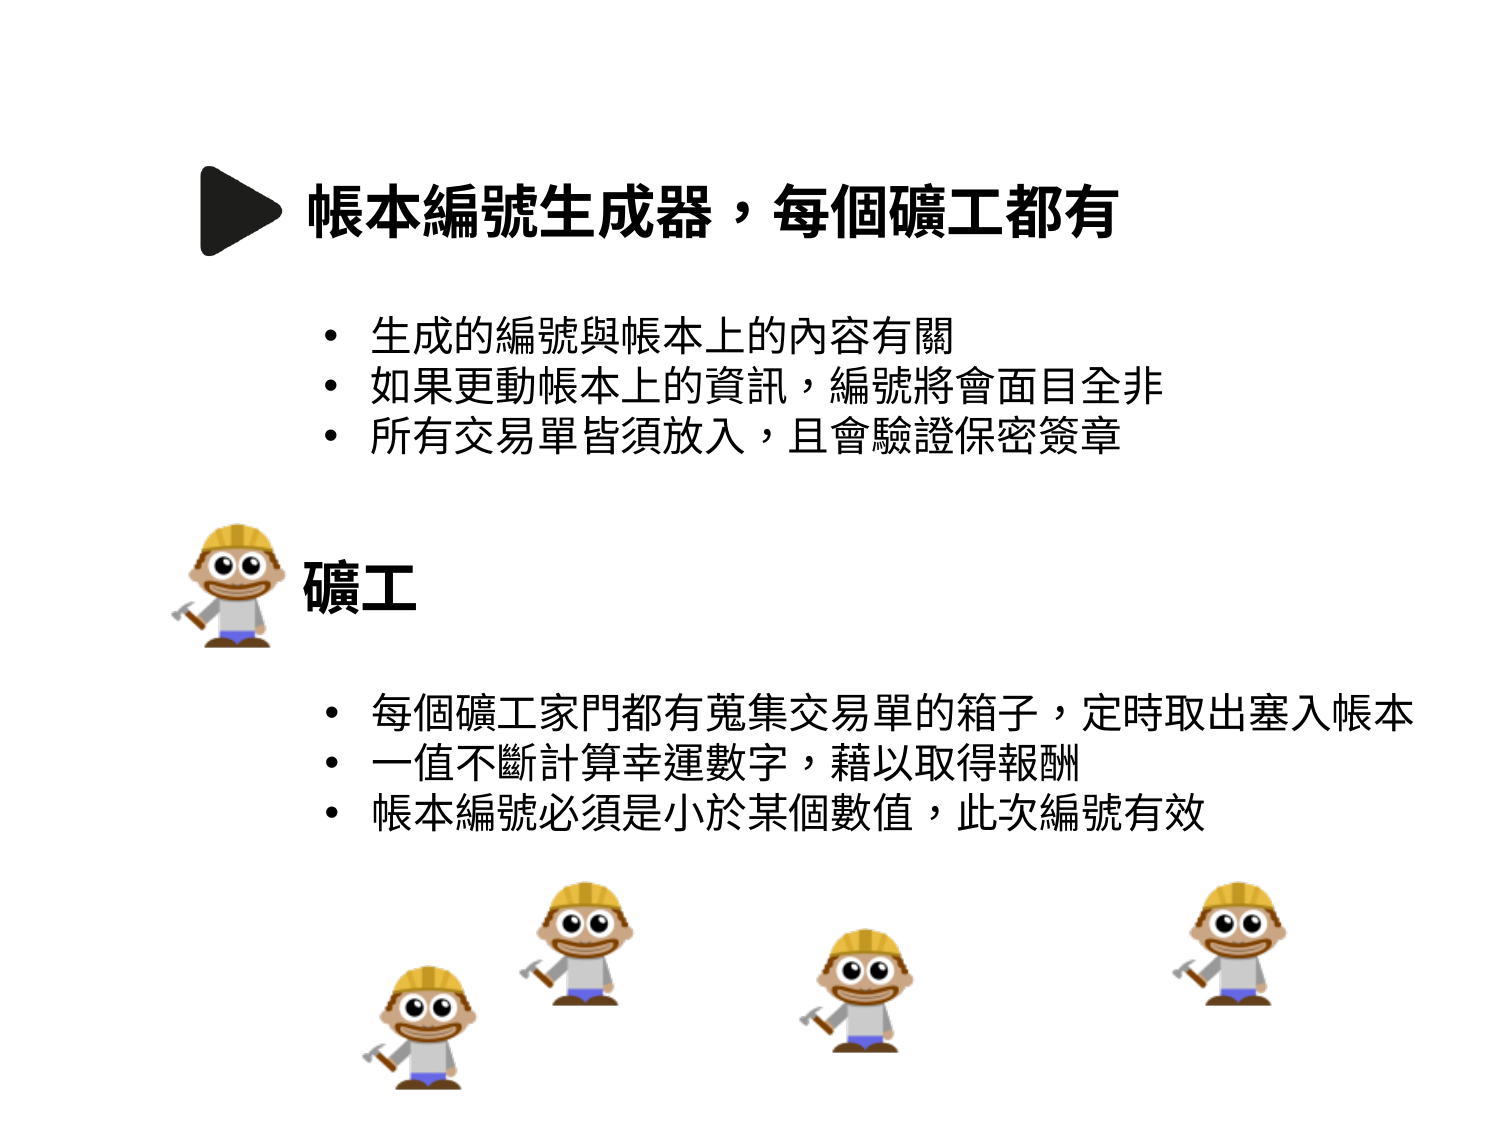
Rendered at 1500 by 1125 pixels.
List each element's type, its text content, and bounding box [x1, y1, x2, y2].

text_box 帳本編號生成器，每個礦工都有 [291, 167, 1137, 252]
text_box 生成的編號與帳本上的內容有關 如果更動帳本上的資訊，編號將會面目全非 所有交易單皆須放入，且會驗證保密簽章 [308, 302, 1179, 468]
text_box 礦工 [307, 544, 434, 629]
text_box 每個礦工家門都有蒐集交易單的箱子，定時取出塞入帳本 一值不斷計算幸運數字，藉以取得報酬 帳本編號必須是小於某個數值，此次編號有效 [309, 679, 1431, 845]
picture [187, 160, 287, 260]
picture [501, 869, 653, 1020]
picture [343, 953, 495, 1105]
picture [152, 511, 304, 663]
picture [780, 916, 932, 1068]
picture [1154, 868, 1305, 1020]
